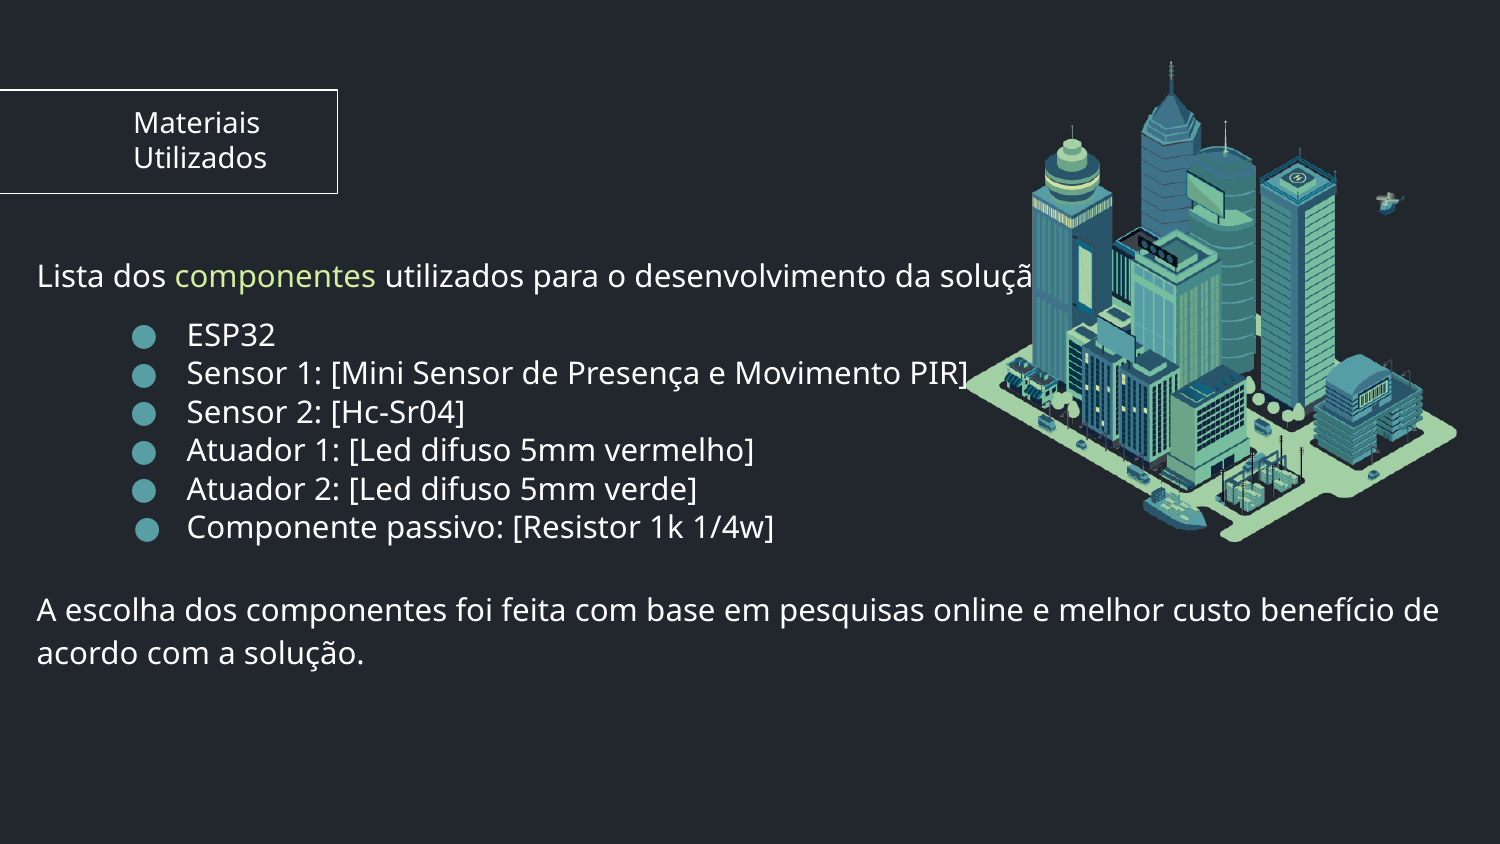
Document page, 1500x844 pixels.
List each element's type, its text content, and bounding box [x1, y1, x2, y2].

title Materiais Utilizados [118, 62, 338, 218]
list Lista dos componentes utilizados para o desenvolvimento da solução : ESP32 Sensor 1: [Mini Sensor de Presença e Movimento PIR] Sensor 2: [Hc-Sr04] Atuador 1: [Led difuso 5mm vermelho] Atuador 2: [Led difuso 5mm verde] Componente passivo: [Resistor 1k 1/4w] A escolha dos componentes foi feita com base em pesquisas online e melhor custo benefício de acordo com a solução. [21, 236, 1479, 828]
picture [965, 61, 1457, 542]
